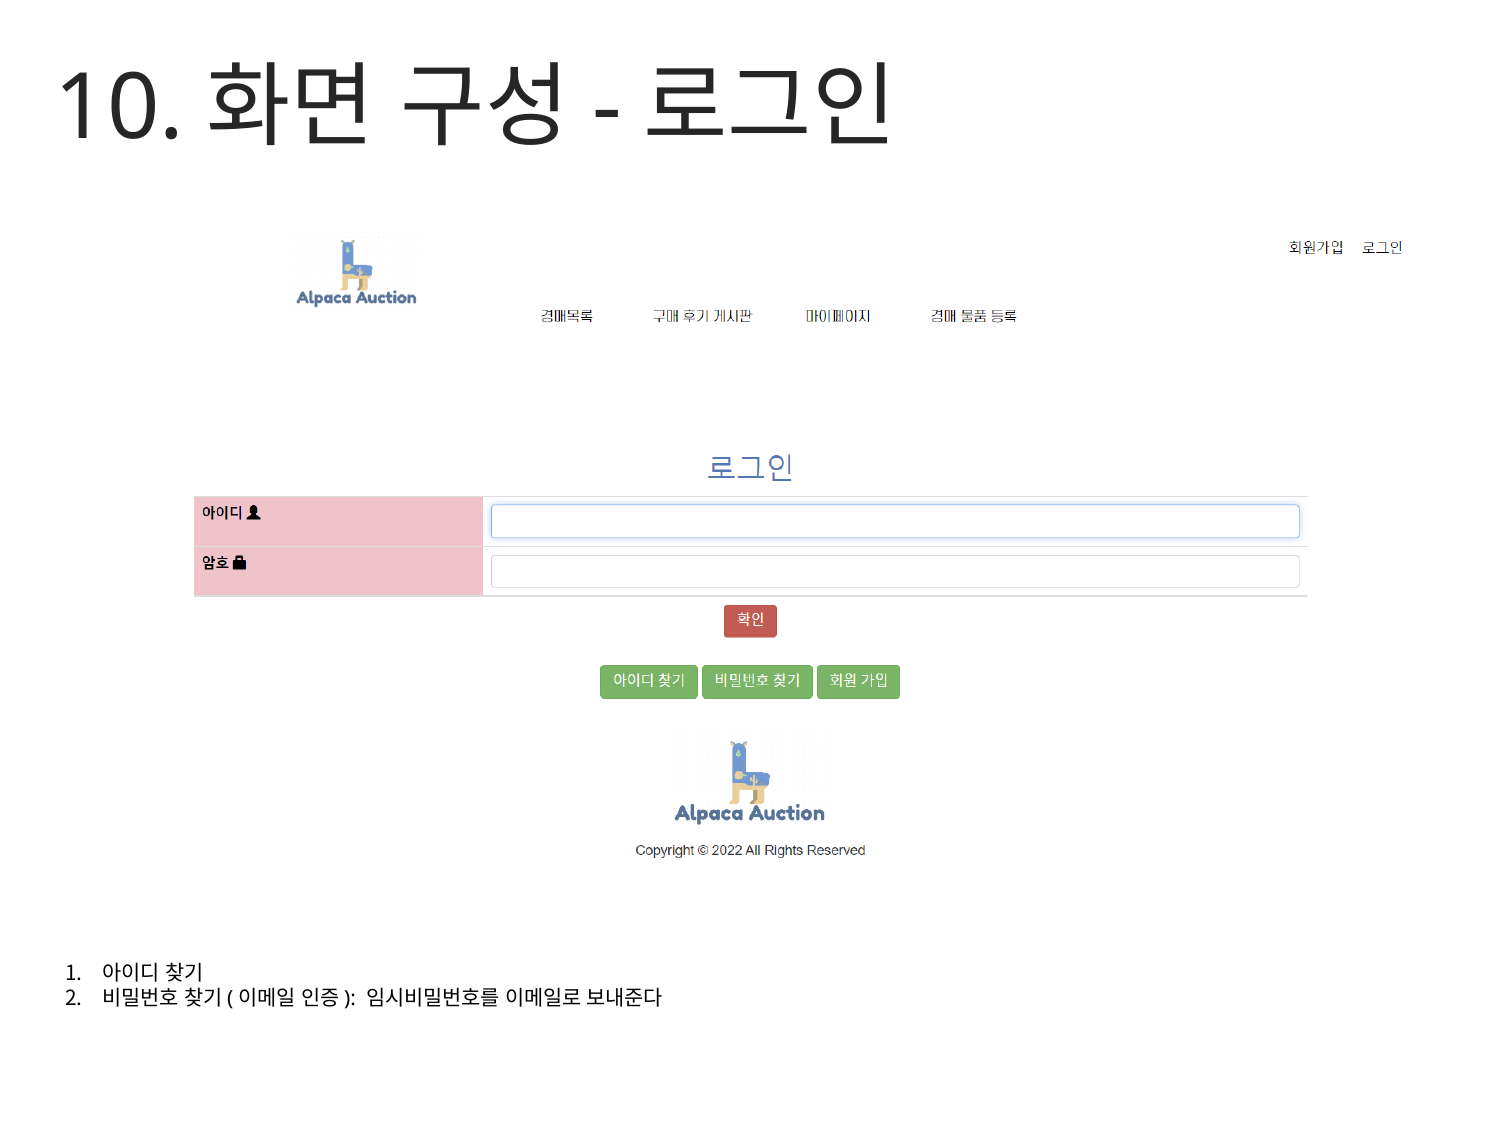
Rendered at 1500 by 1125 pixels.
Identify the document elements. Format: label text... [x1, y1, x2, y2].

list 10.화면 구성-로그인 [39, 42, 1464, 162]
text_box 아이디 찾기 비밀번호 찾기(이메일 인증): 임시비밀번호를 이메일로 보내준다 [50, 952, 678, 1018]
picture [0, 203, 1500, 922]
